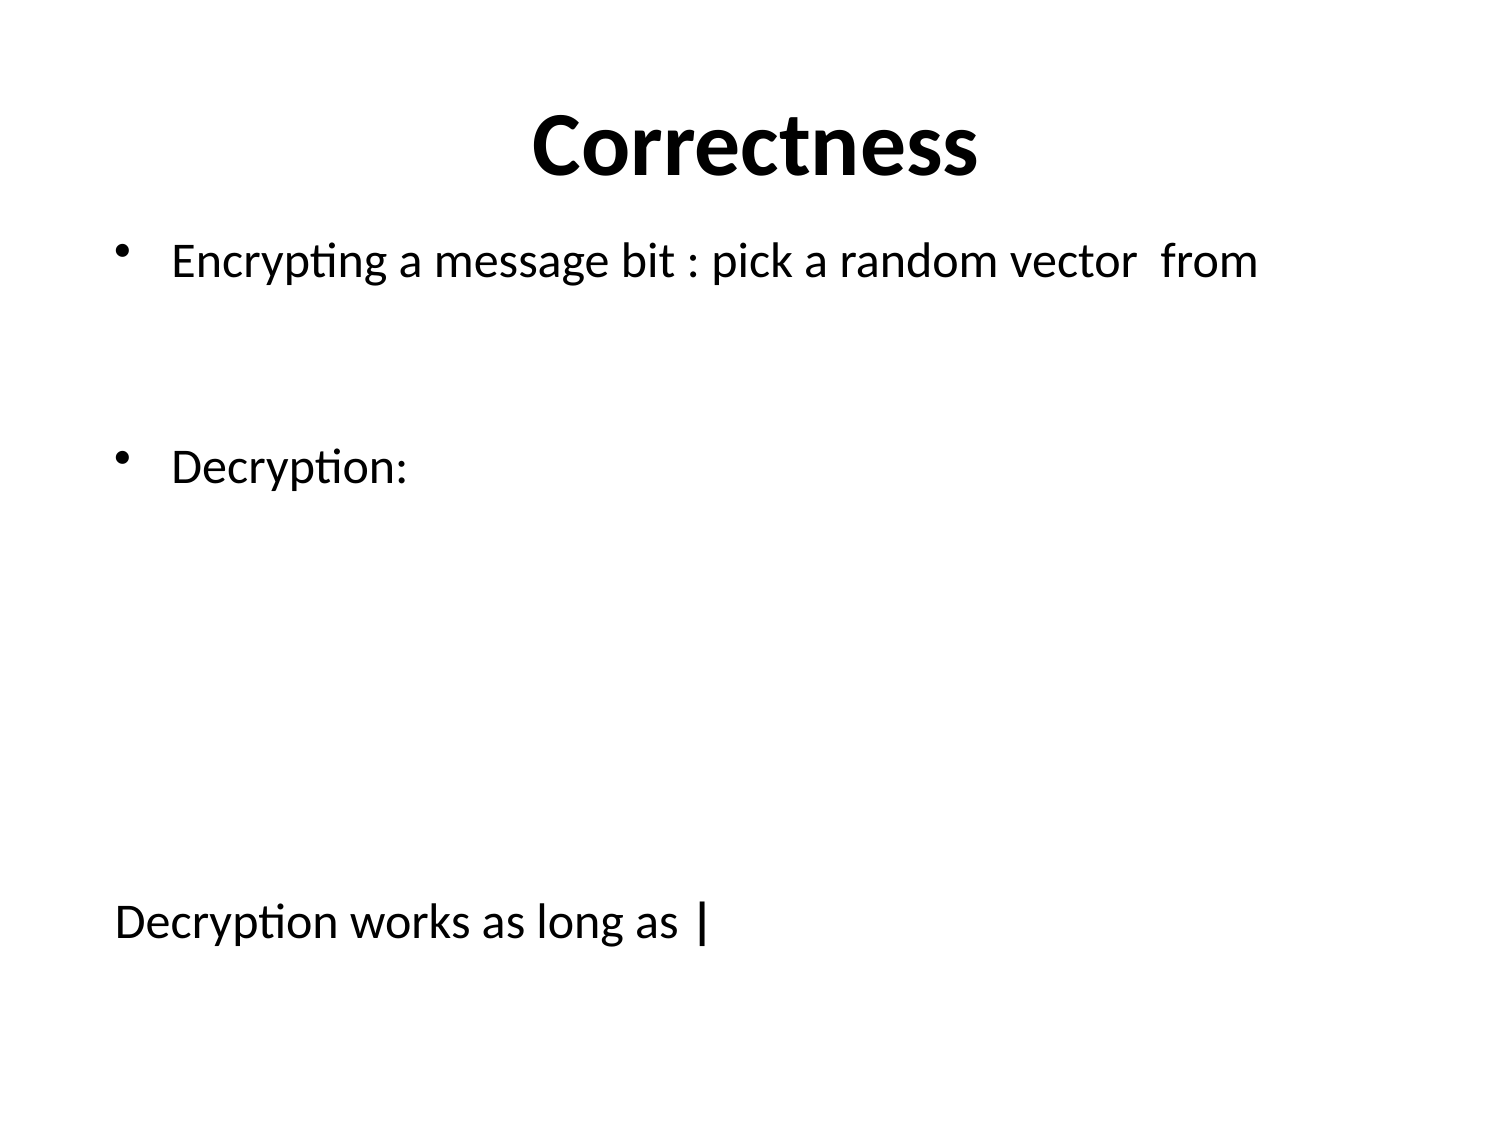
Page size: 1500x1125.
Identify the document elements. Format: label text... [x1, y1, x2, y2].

title Correctness [12, 45, 1500, 233]
